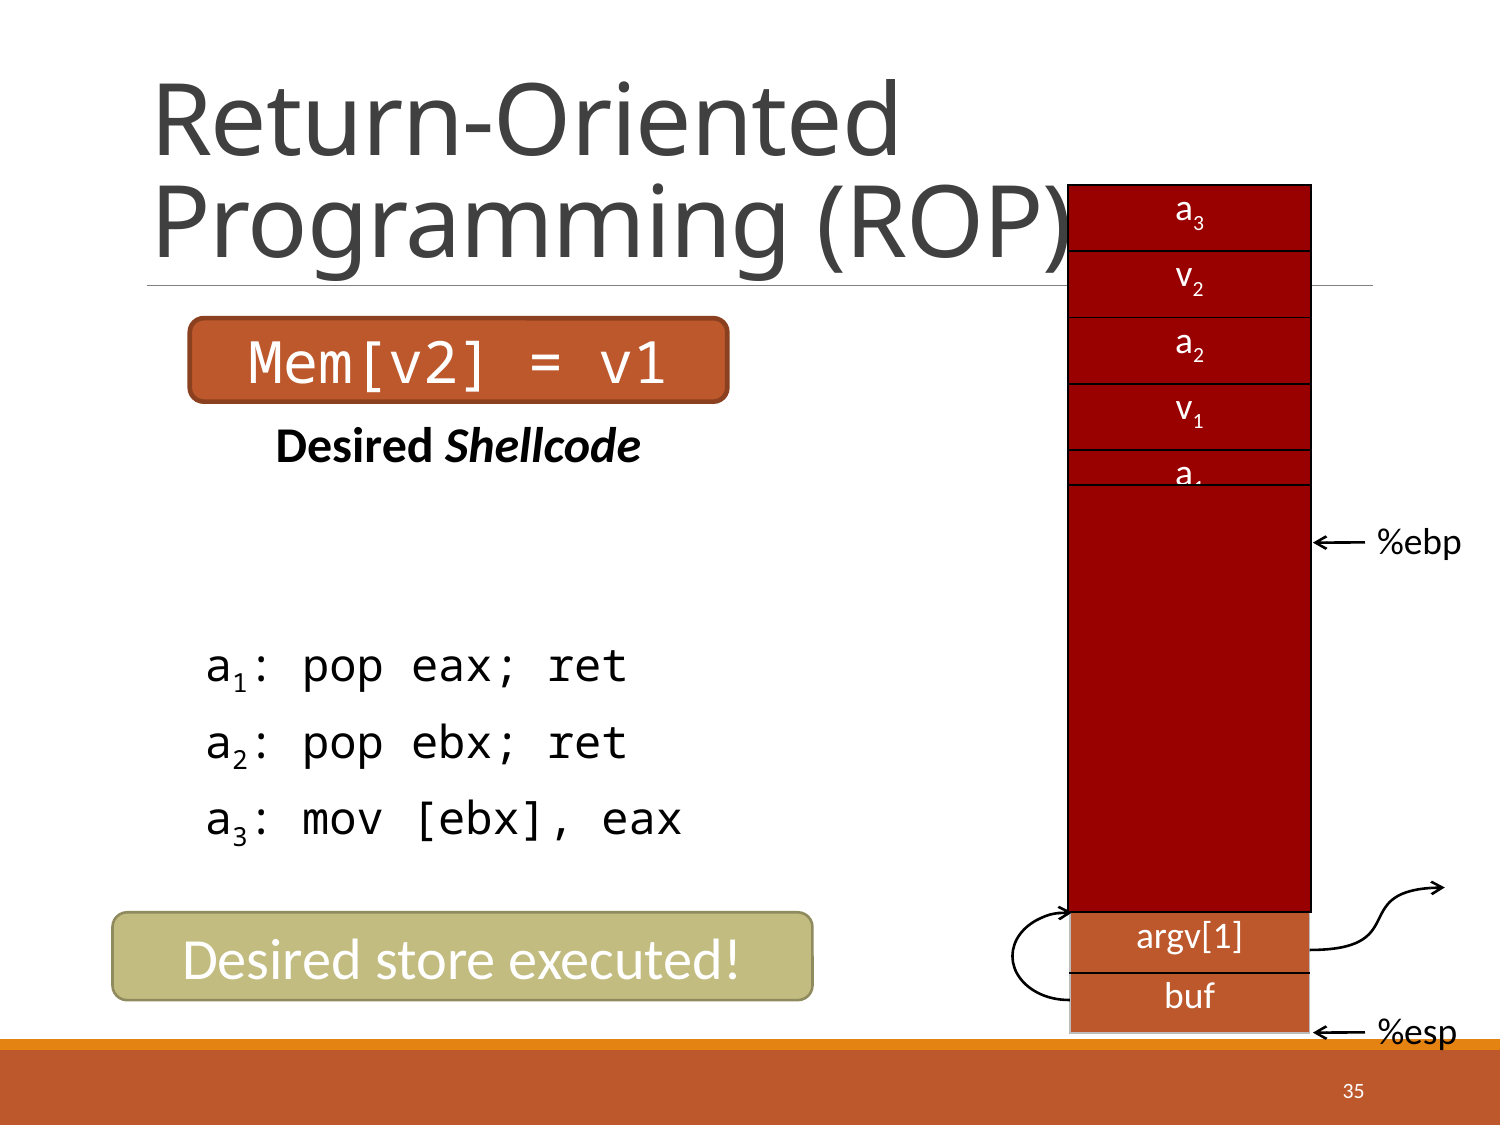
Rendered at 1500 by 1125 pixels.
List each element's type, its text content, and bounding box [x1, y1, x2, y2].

title Return-Oriented Programming (ROP) [135, 47, 1373, 285]
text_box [1312, 999, 1479, 1062]
text_box a1: pop eax; ret a2: pop ebx; ret a3: mov [ebx], eax [189, 624, 803, 863]
text_box [1011, 905, 1073, 1002]
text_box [1312, 509, 1483, 572]
table_cell a2 [1069, 318, 1310, 383]
text_box Desired store executed! [111, 910, 814, 1002]
table_header a3 [1069, 186, 1310, 250]
text_box Desired Shellcode [260, 405, 657, 481]
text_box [1309, 886, 1446, 951]
table_cell buf [1071, 974, 1309, 1032]
text_box Mem[v2] = v1 [188, 316, 729, 403]
table_cell v1 [1069, 385, 1310, 449]
table_cell v2 [1069, 252, 1310, 317]
slide_number 35 [1218, 1059, 1380, 1120]
table_header [1069, 486, 1310, 911]
table_cell a1 [1069, 451, 1310, 484]
table_cell argv[1] [1071, 913, 1309, 972]
